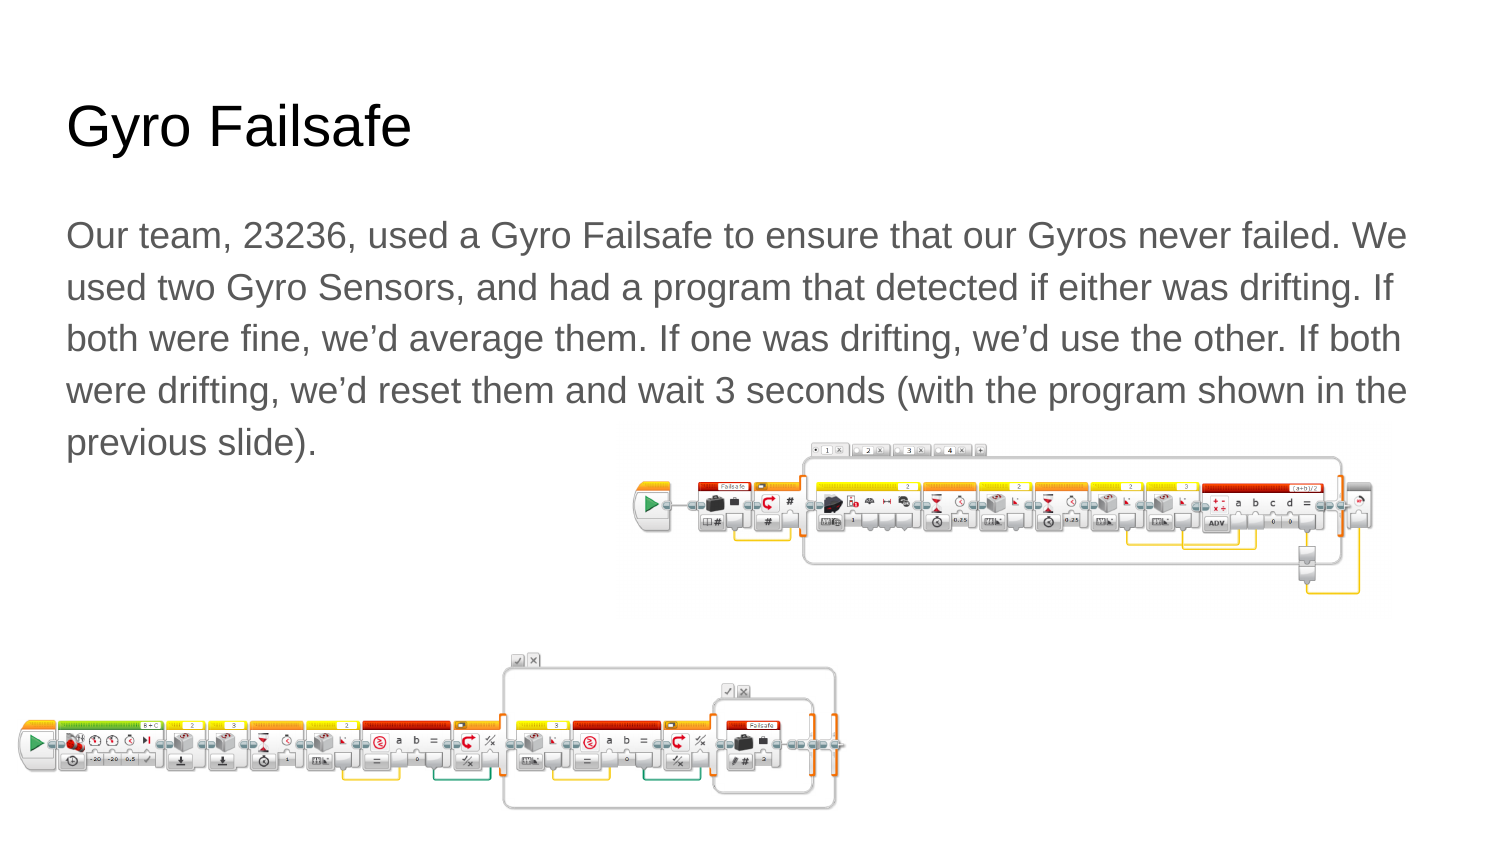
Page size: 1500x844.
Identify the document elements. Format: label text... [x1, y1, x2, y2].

title Gyro Failsafe [51, 72, 1449, 167]
list Our team, 23236, used a Gyro Failsafe to ensure that our Gyros never failed. We used two Gyro Sensors, and had a program that detected if either was drifting. If both were fine, we’d average them. If one was drifting, we’d use the other. If both were drifting, we’d reset them and wait 3 seconds (with the program shown in the previous slide). [51, 189, 1449, 750]
picture [0, 421, 1392, 833]
